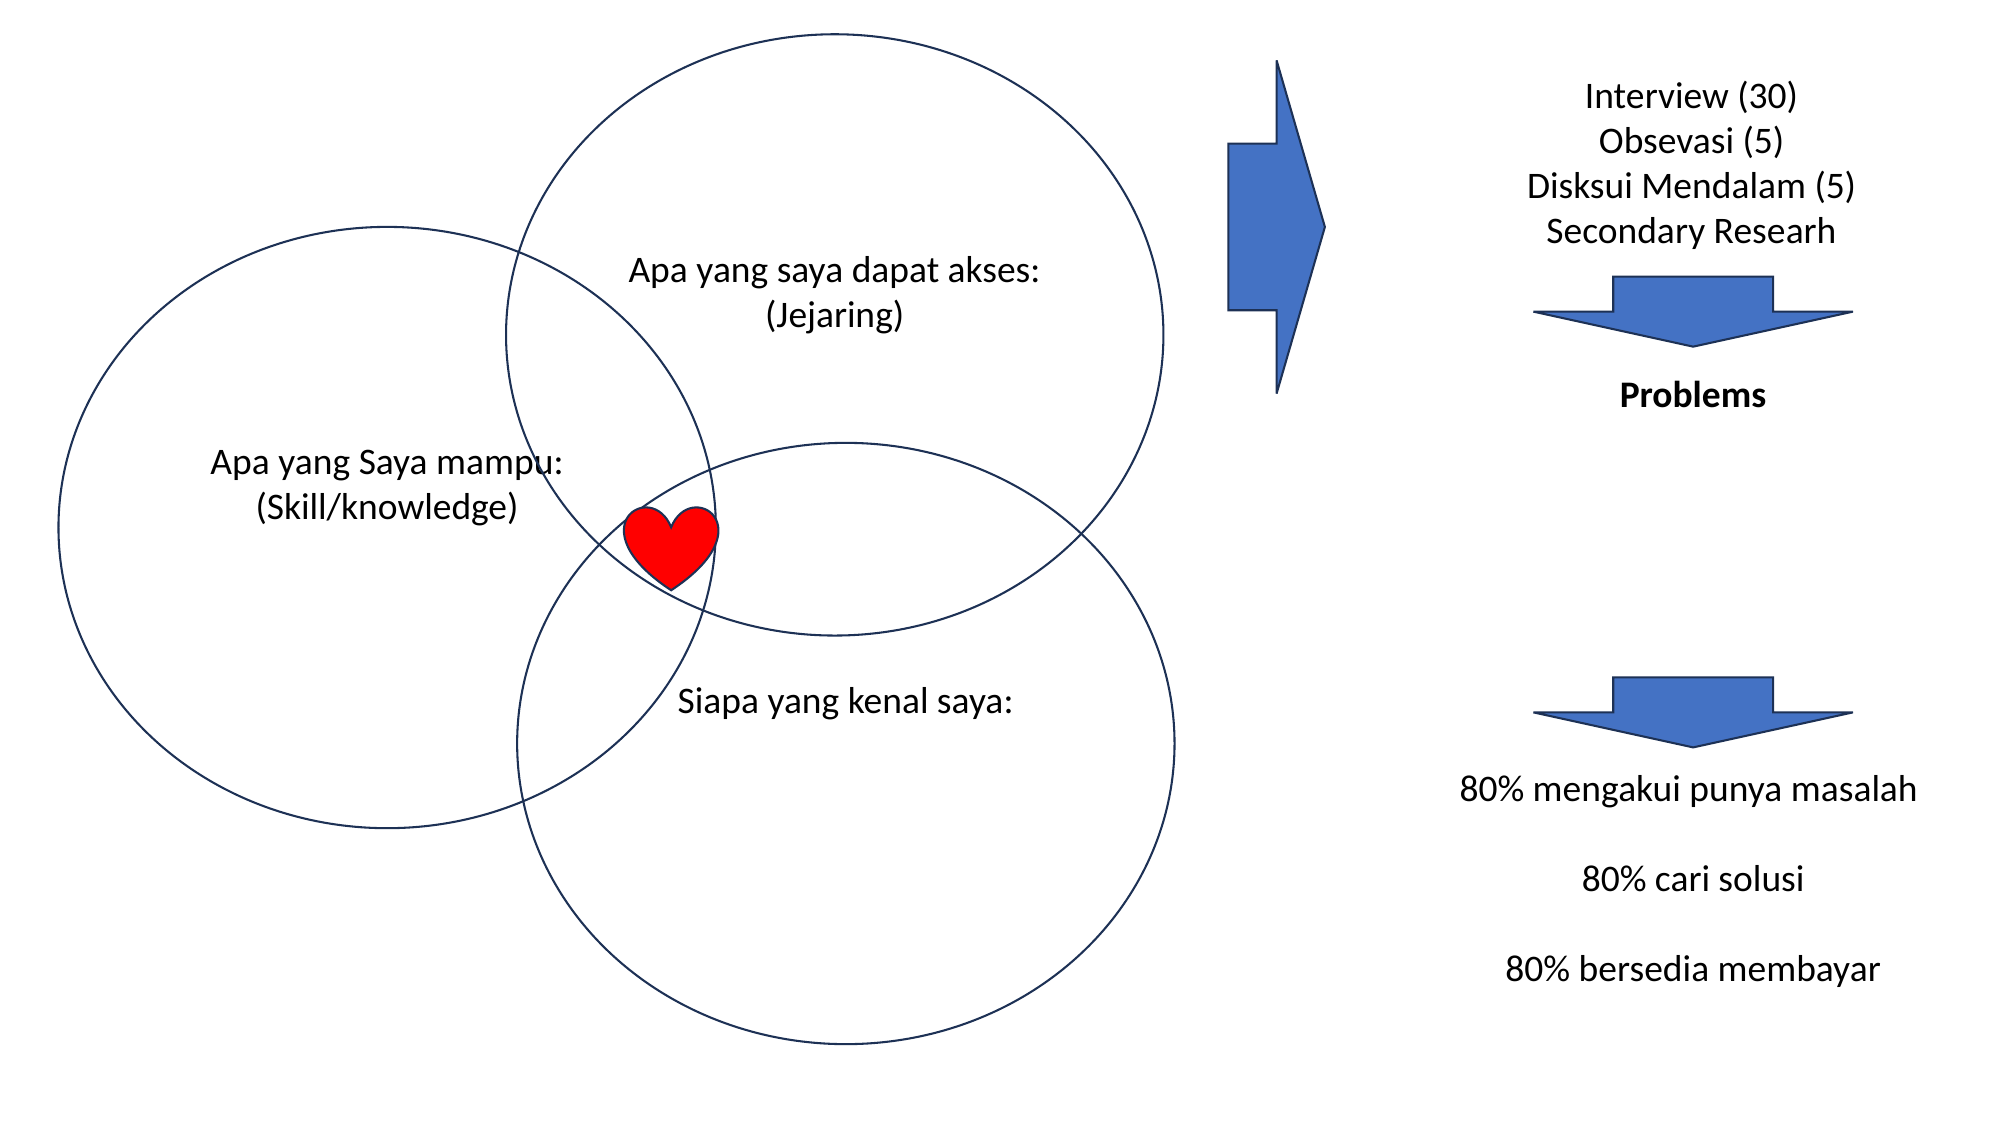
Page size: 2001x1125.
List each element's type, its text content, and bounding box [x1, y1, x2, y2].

text_box Interview (30) Obsevasi (5) Disksui Mendalam (5) Secondary Researh [1512, 63, 1872, 259]
text_box Apa yang Saya mampu: (Skill/knowledge) [57, 225, 597, 830]
text_box Problems [1604, 362, 1782, 513]
text_box 80% mengakui punya masalah 80% cari solusi 80% bersedia membayar [1427, 756, 1960, 997]
text_box [1533, 275, 1854, 348]
text_box [622, 506, 720, 592]
text_box [1533, 676, 1854, 749]
text_box [1227, 60, 1326, 394]
text_box Apa yang saya dapat akses: (Jejaring) [505, 33, 1165, 544]
text_box Siapa yang kenal saya: [516, 441, 1176, 1046]
